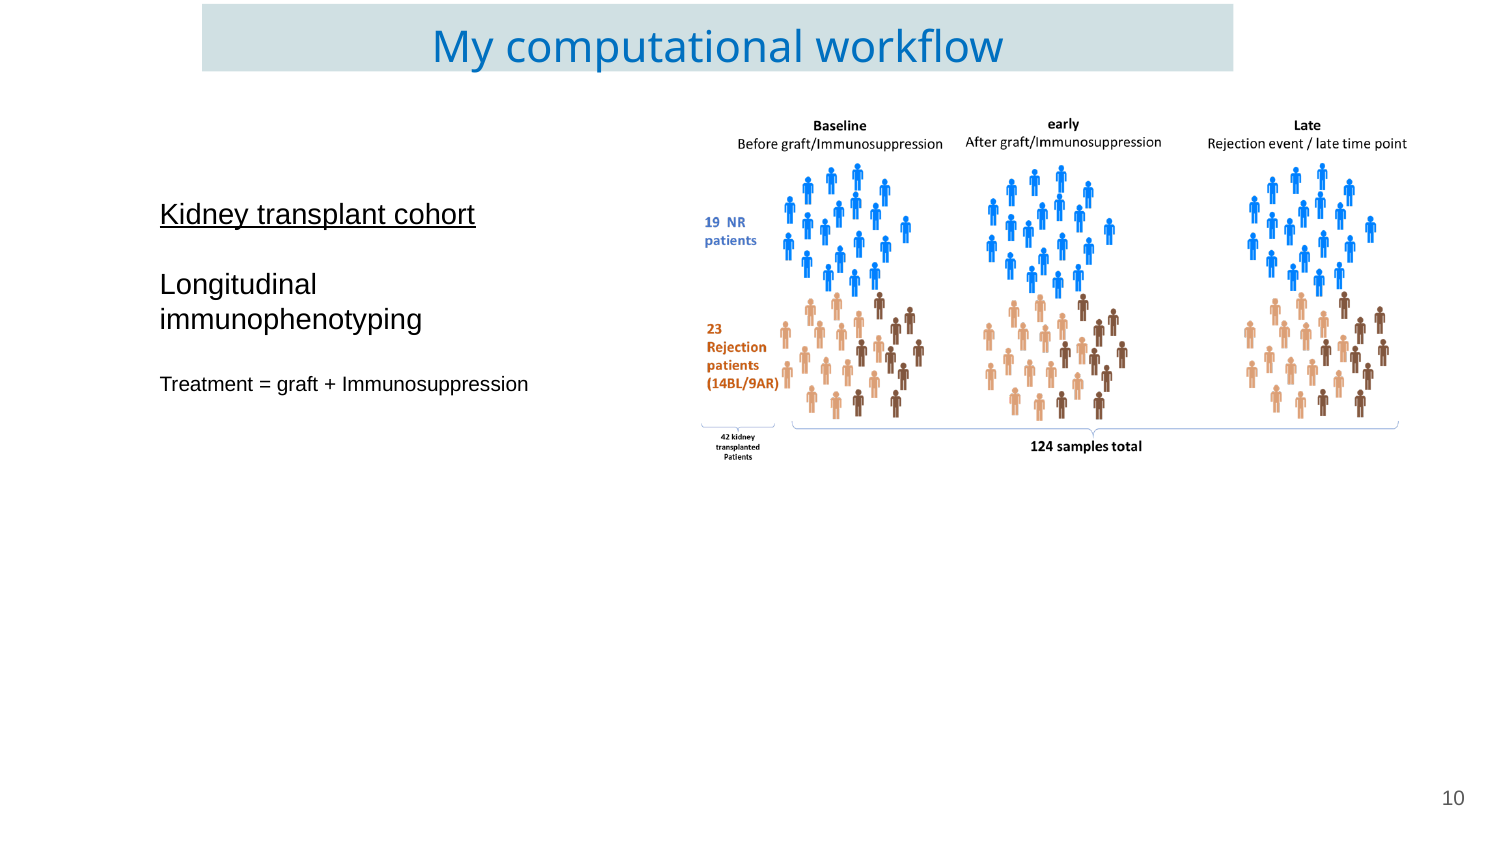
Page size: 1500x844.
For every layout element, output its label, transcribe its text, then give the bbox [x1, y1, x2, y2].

picture [695, 111, 1428, 460]
slide_number 10 [1389, 764, 1480, 830]
text_box My computational workflow [202, 3, 1234, 72]
text_box Kidney transplant cohort Longitudinal immunophenotyping Treatment = graft + Immunosuppression [144, 180, 556, 228]
